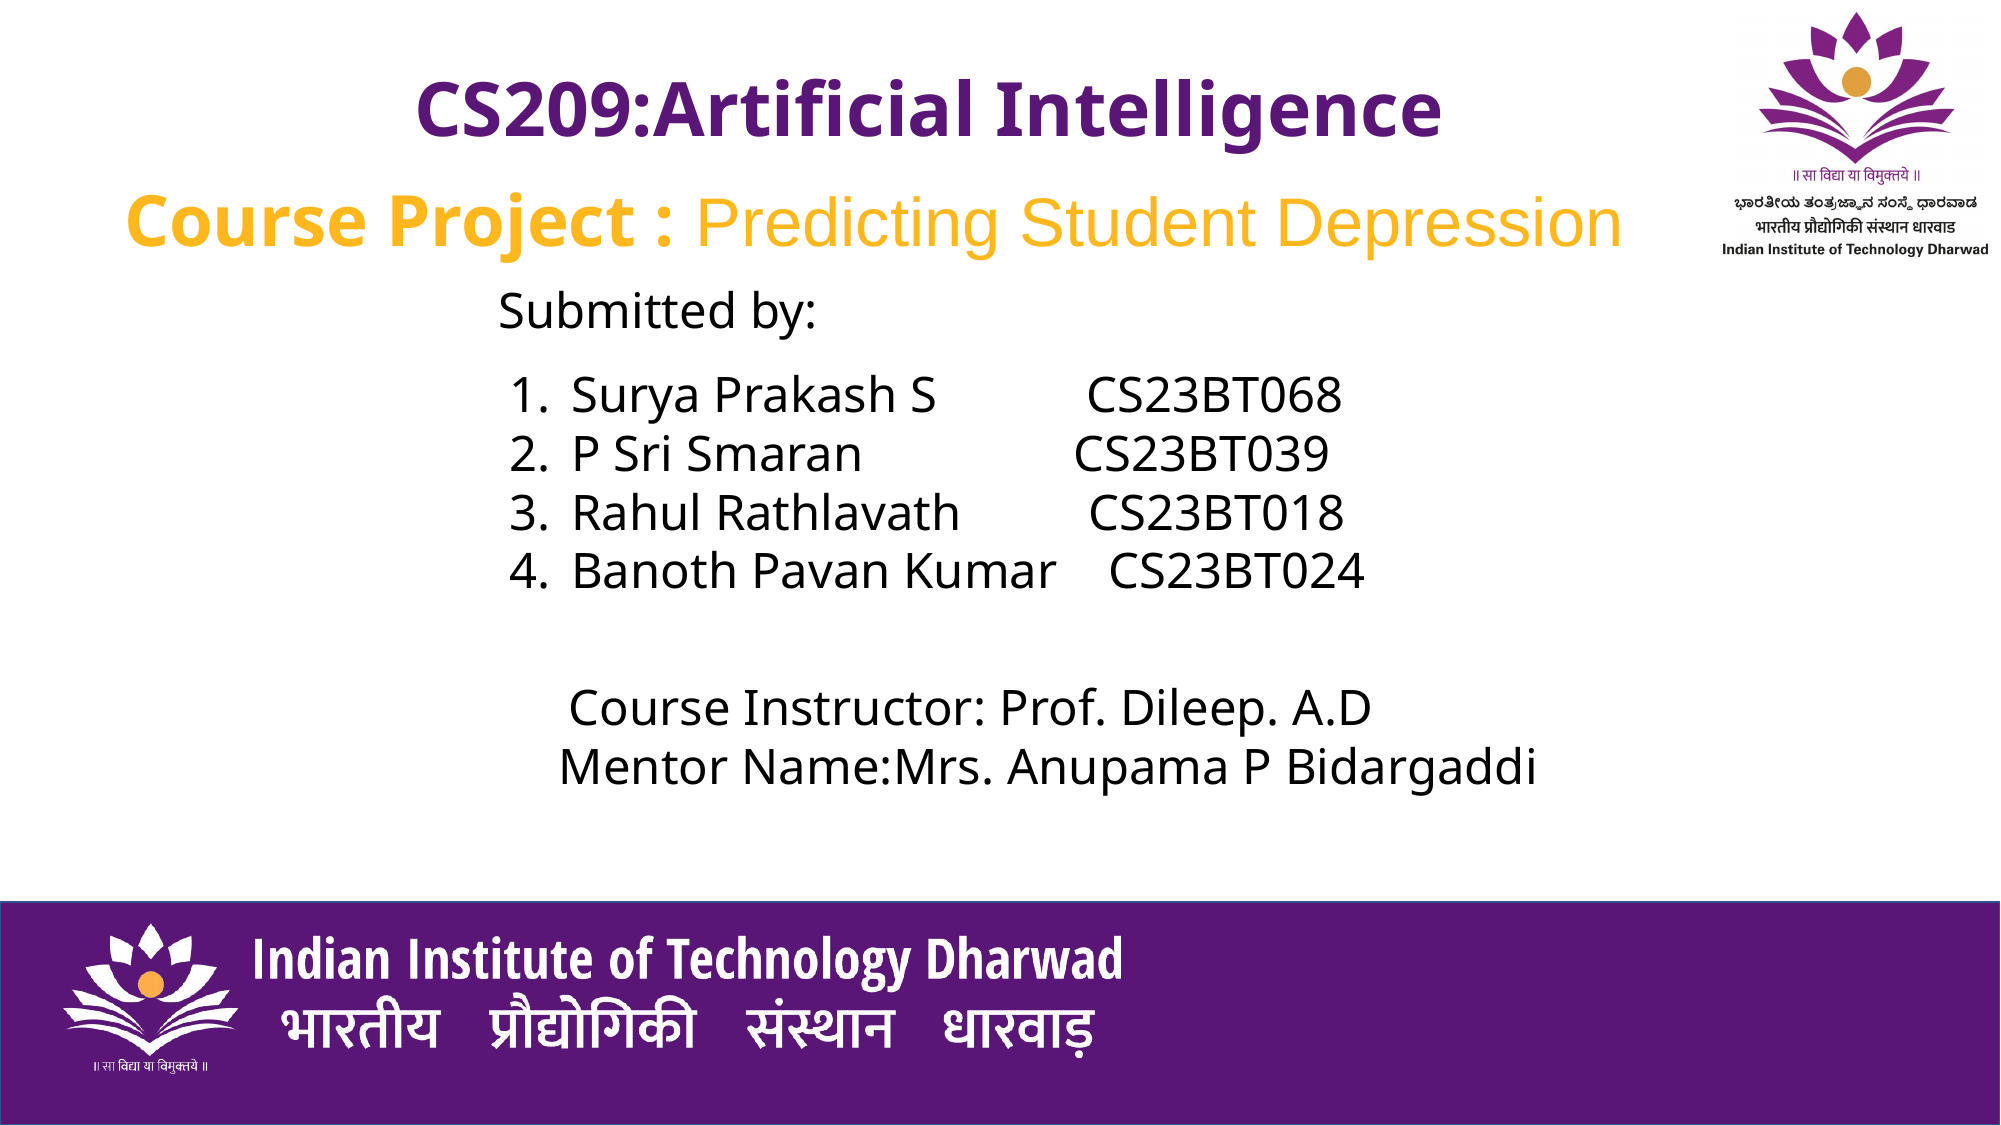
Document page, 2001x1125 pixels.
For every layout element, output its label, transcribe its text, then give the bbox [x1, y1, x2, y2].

text_box Submitted by: Surya Prakash S CS23BT068 P Sri Smaran CS23BT039 Rahul Rathlavath CS23BT018 Banoth Pavan Kumar CS23BT024 [496, 277, 1482, 599]
picture [1722, 12, 1988, 257]
text_box Course Instructor: Prof. Dileep. A.D Mentor Name:Mrs. Anupama P Bidargaddi [424, 673, 1671, 795]
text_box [0, 901, 2000, 1125]
title CS209:Artificial Intelligence Course Project : Predicting Student Depression [29, 39, 1718, 262]
